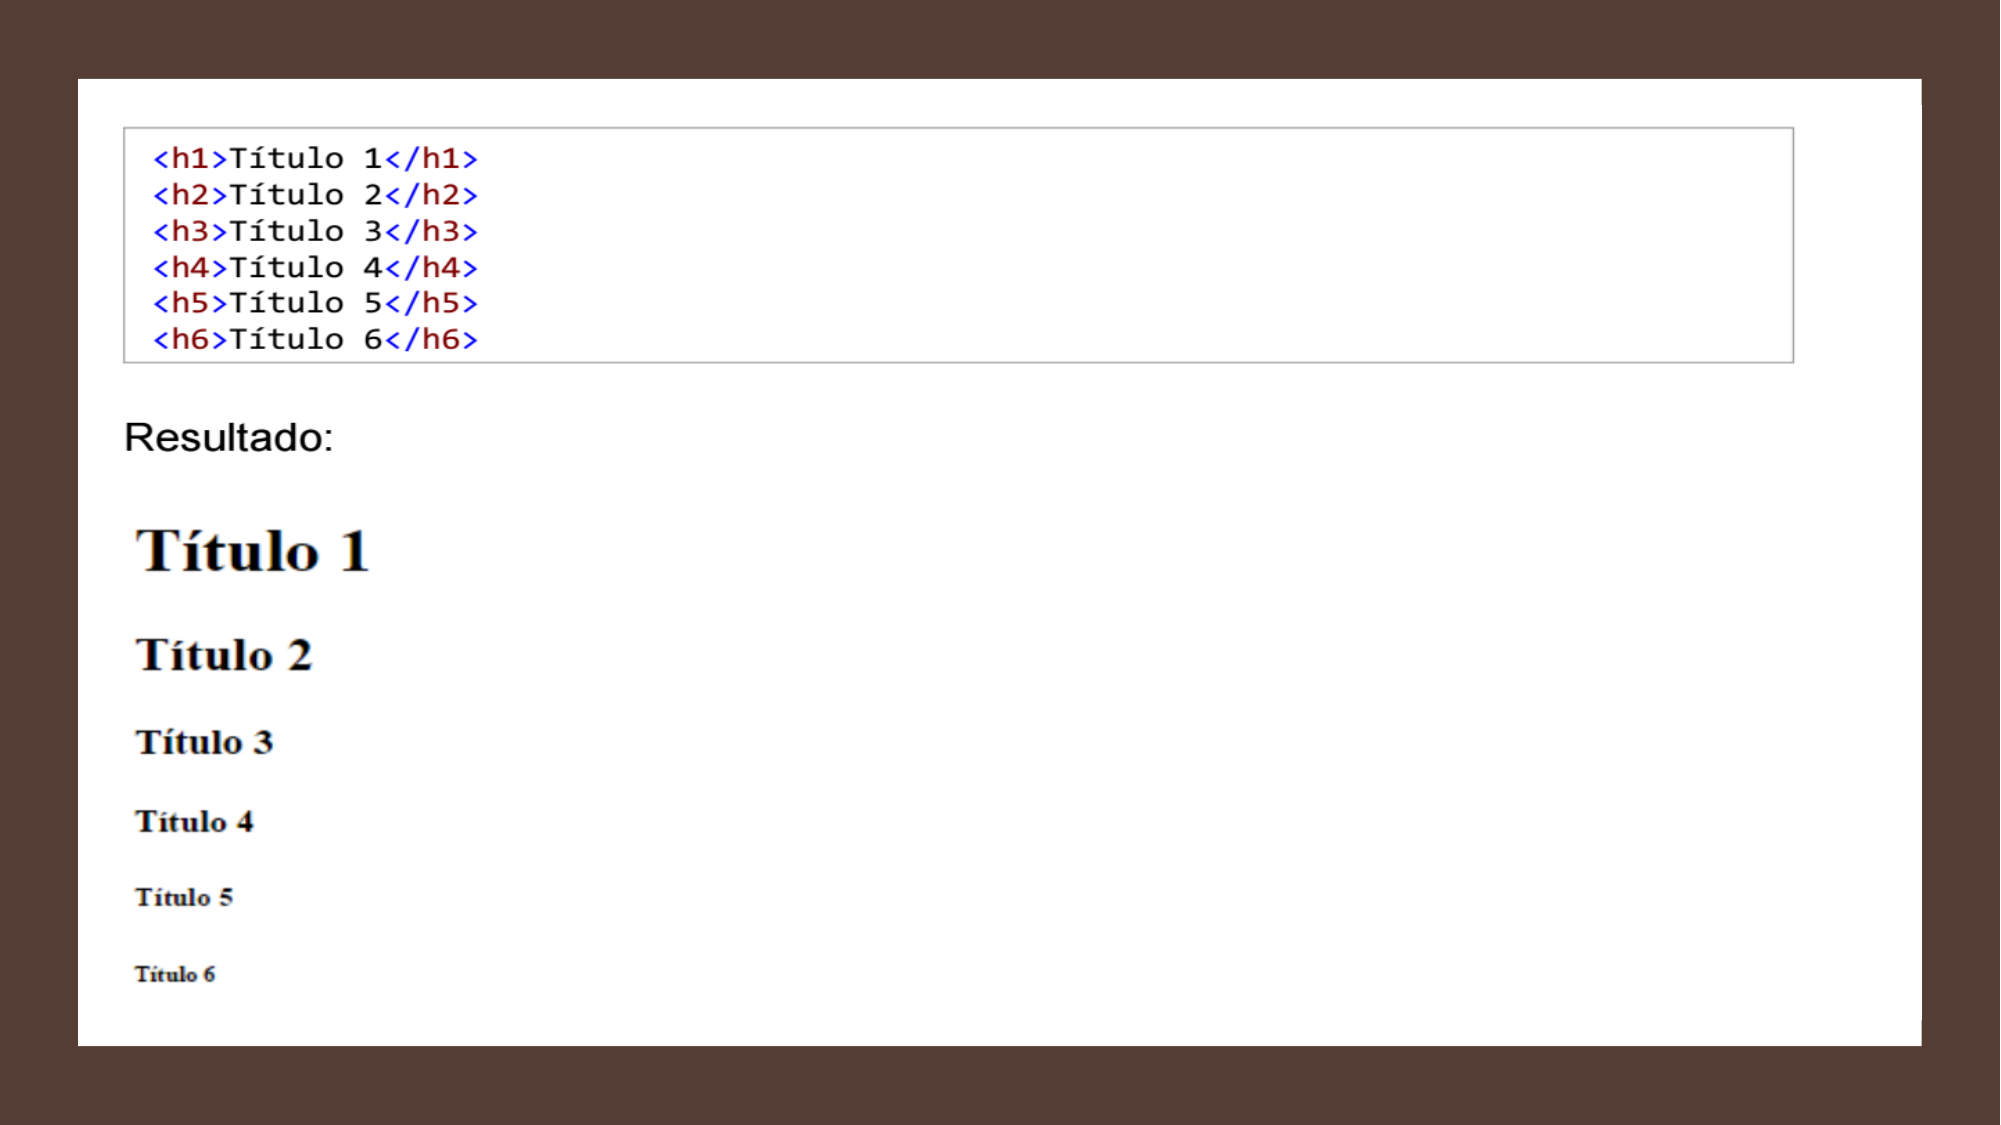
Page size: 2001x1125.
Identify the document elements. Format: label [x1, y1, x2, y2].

text_box [0, 0, 2000, 1125]
list [89, 104, 1923, 1020]
text_box [77, 77, 1923, 1048]
